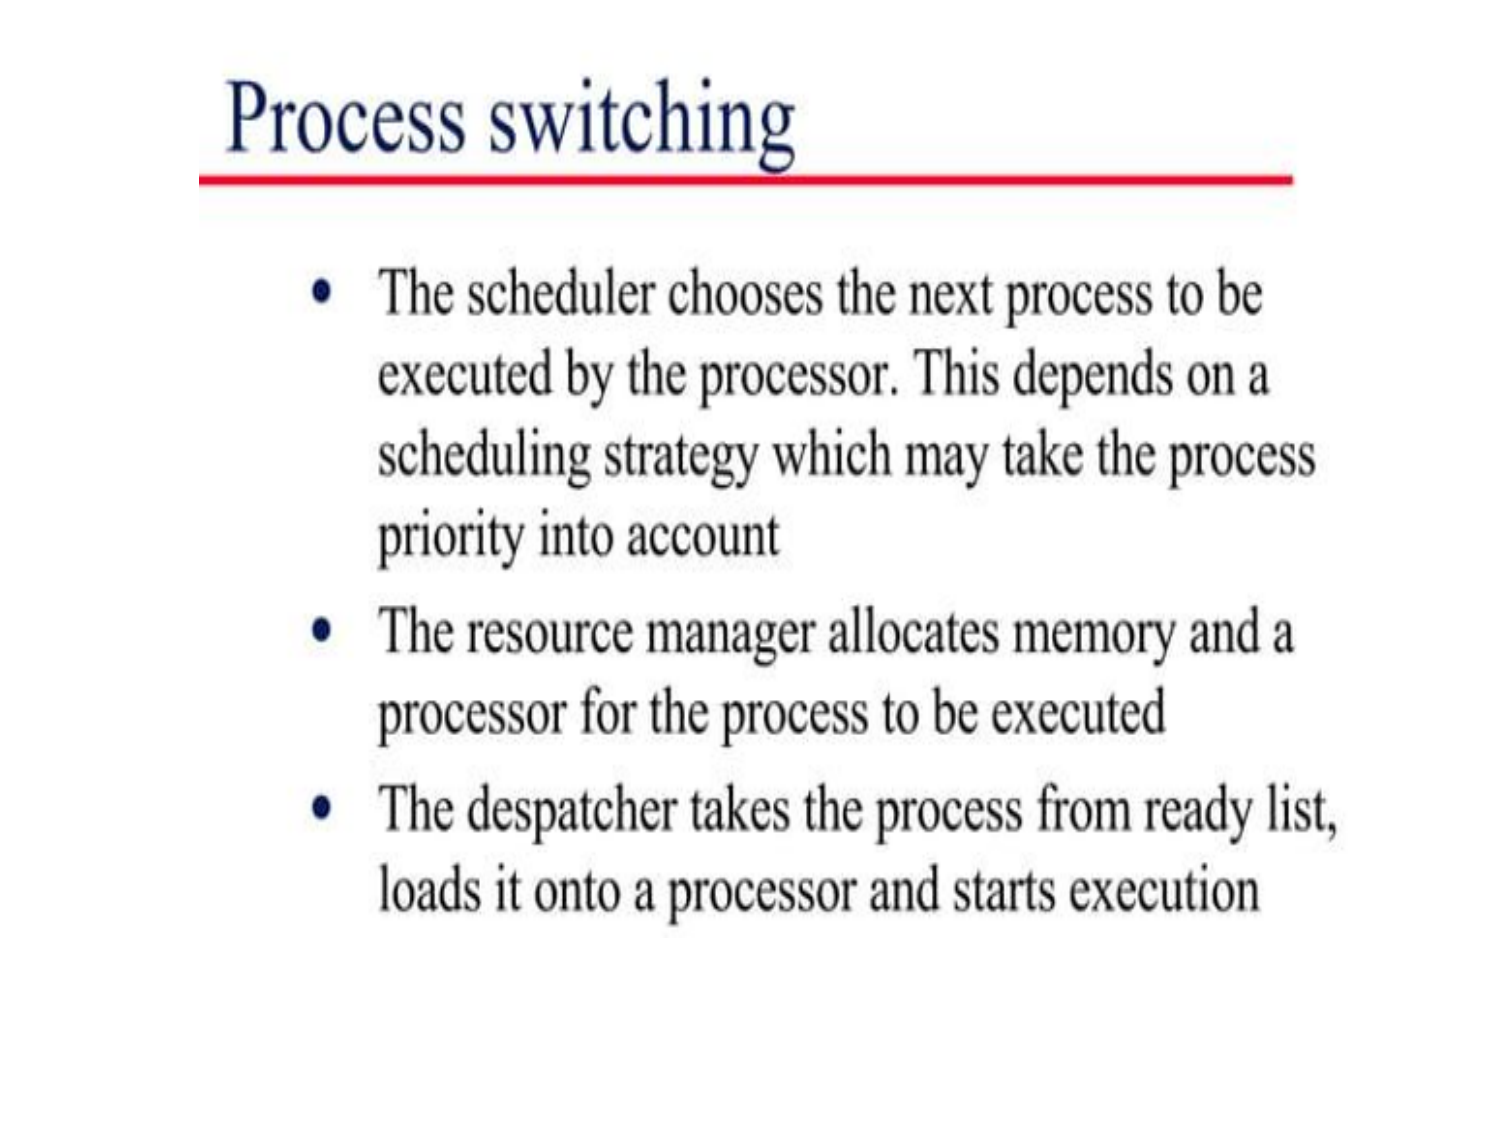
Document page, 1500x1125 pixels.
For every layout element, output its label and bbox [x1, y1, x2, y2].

picture [199, 48, 1353, 939]
